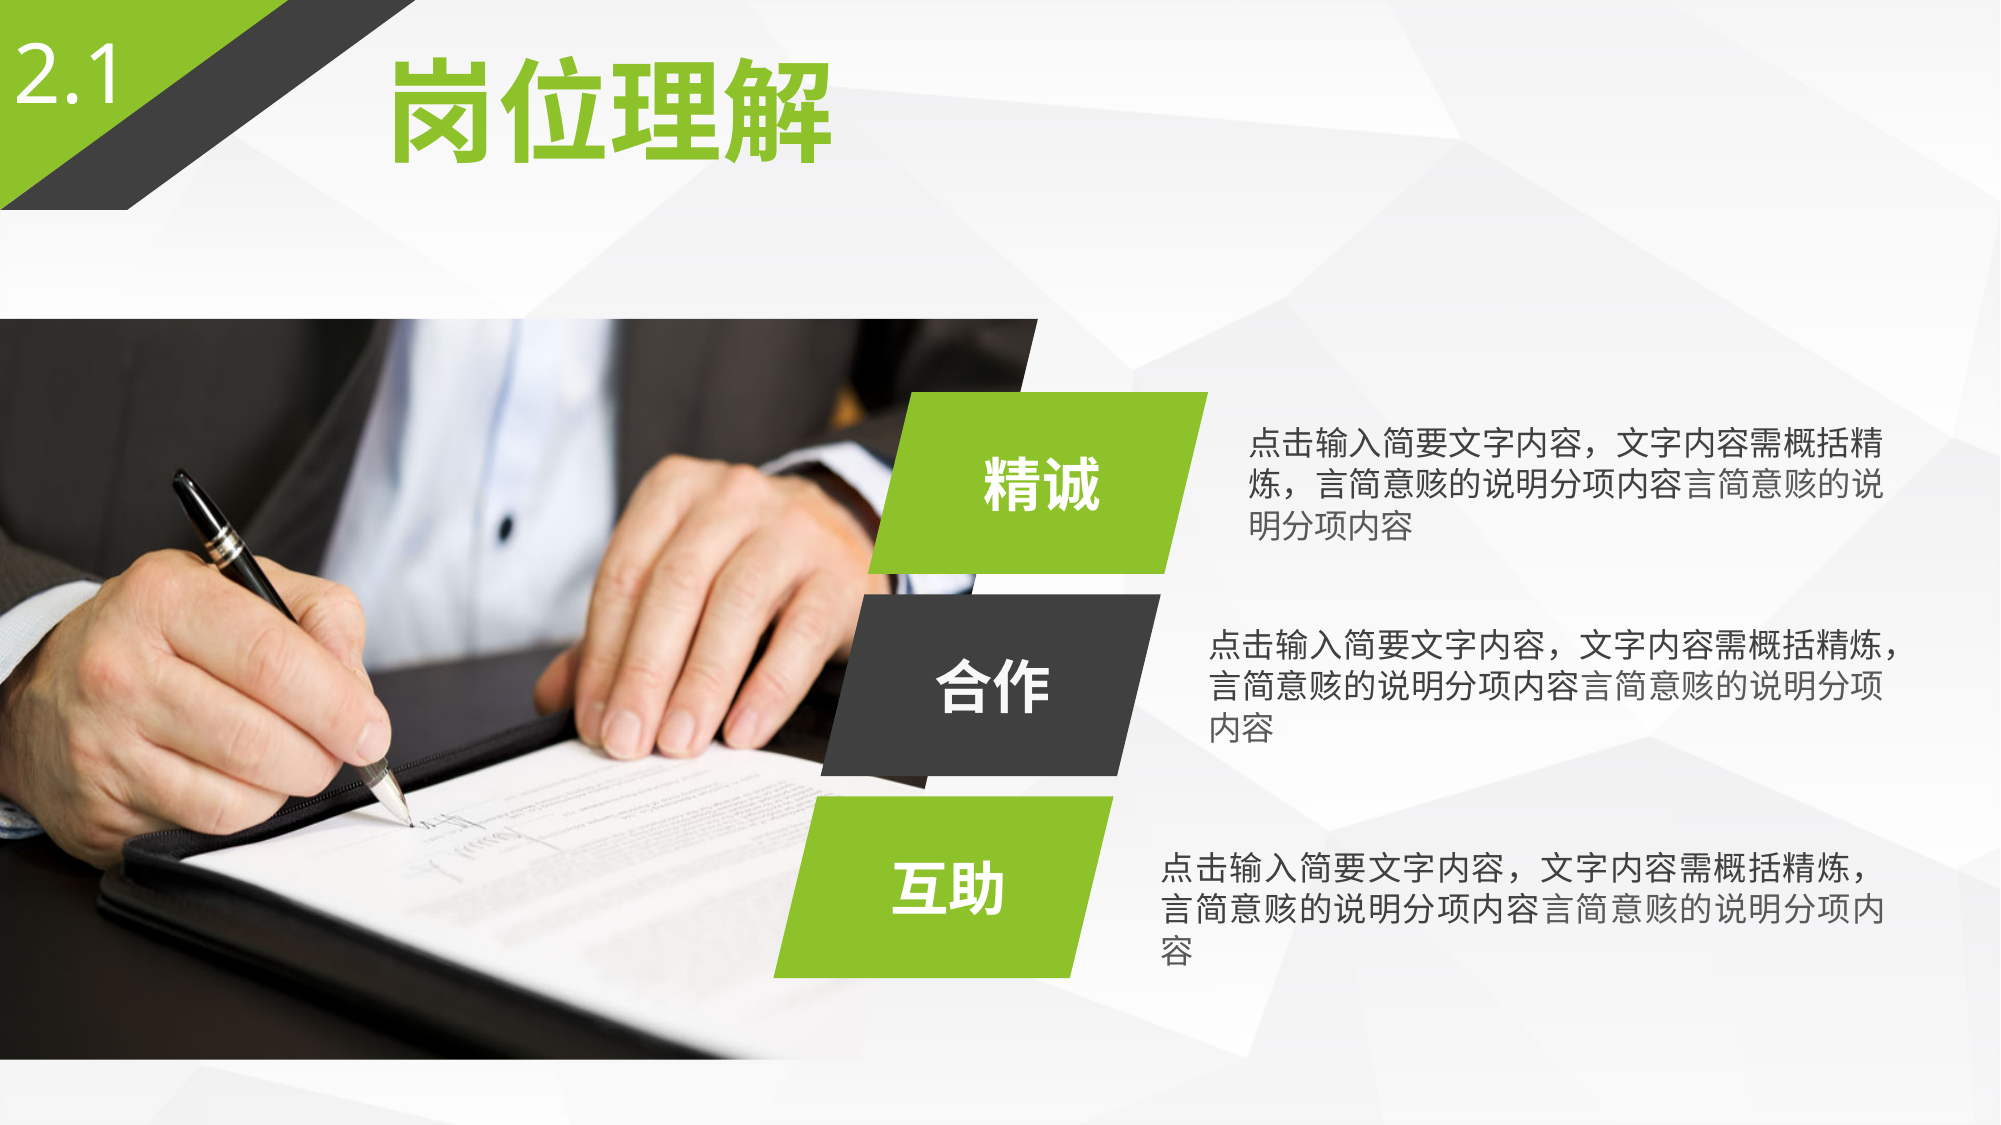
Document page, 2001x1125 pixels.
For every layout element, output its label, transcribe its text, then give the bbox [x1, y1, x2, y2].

text_box [0, 0, 285, 101]
text_box 岗位理解 [373, 34, 1068, 182]
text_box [867, 392, 1209, 574]
text_box 点击输入简要文字内容，文字内容需概括精炼，言简意赅的说明分项内容言简意赅的说明分项内容 [1208, 622, 1885, 748]
text_box [0, 0, 418, 211]
text_box [0, 317, 1040, 1061]
text_box 点击输入简要文字内容，文字内容需概括精炼，言简意赅的说明分项内容言简意赅的说明分项内容 [1160, 845, 1886, 971]
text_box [773, 796, 1114, 979]
text_box 2.1 [0, 13, 146, 128]
text_box [0, 128, 109, 208]
picture [0, 0, 2001, 1125]
text_box 点击输入简要文字内容，文字内容需概括精炼，言简意赅的说明分项内容言简意赅的说明分项内容 [1248, 419, 1885, 546]
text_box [820, 594, 1161, 777]
